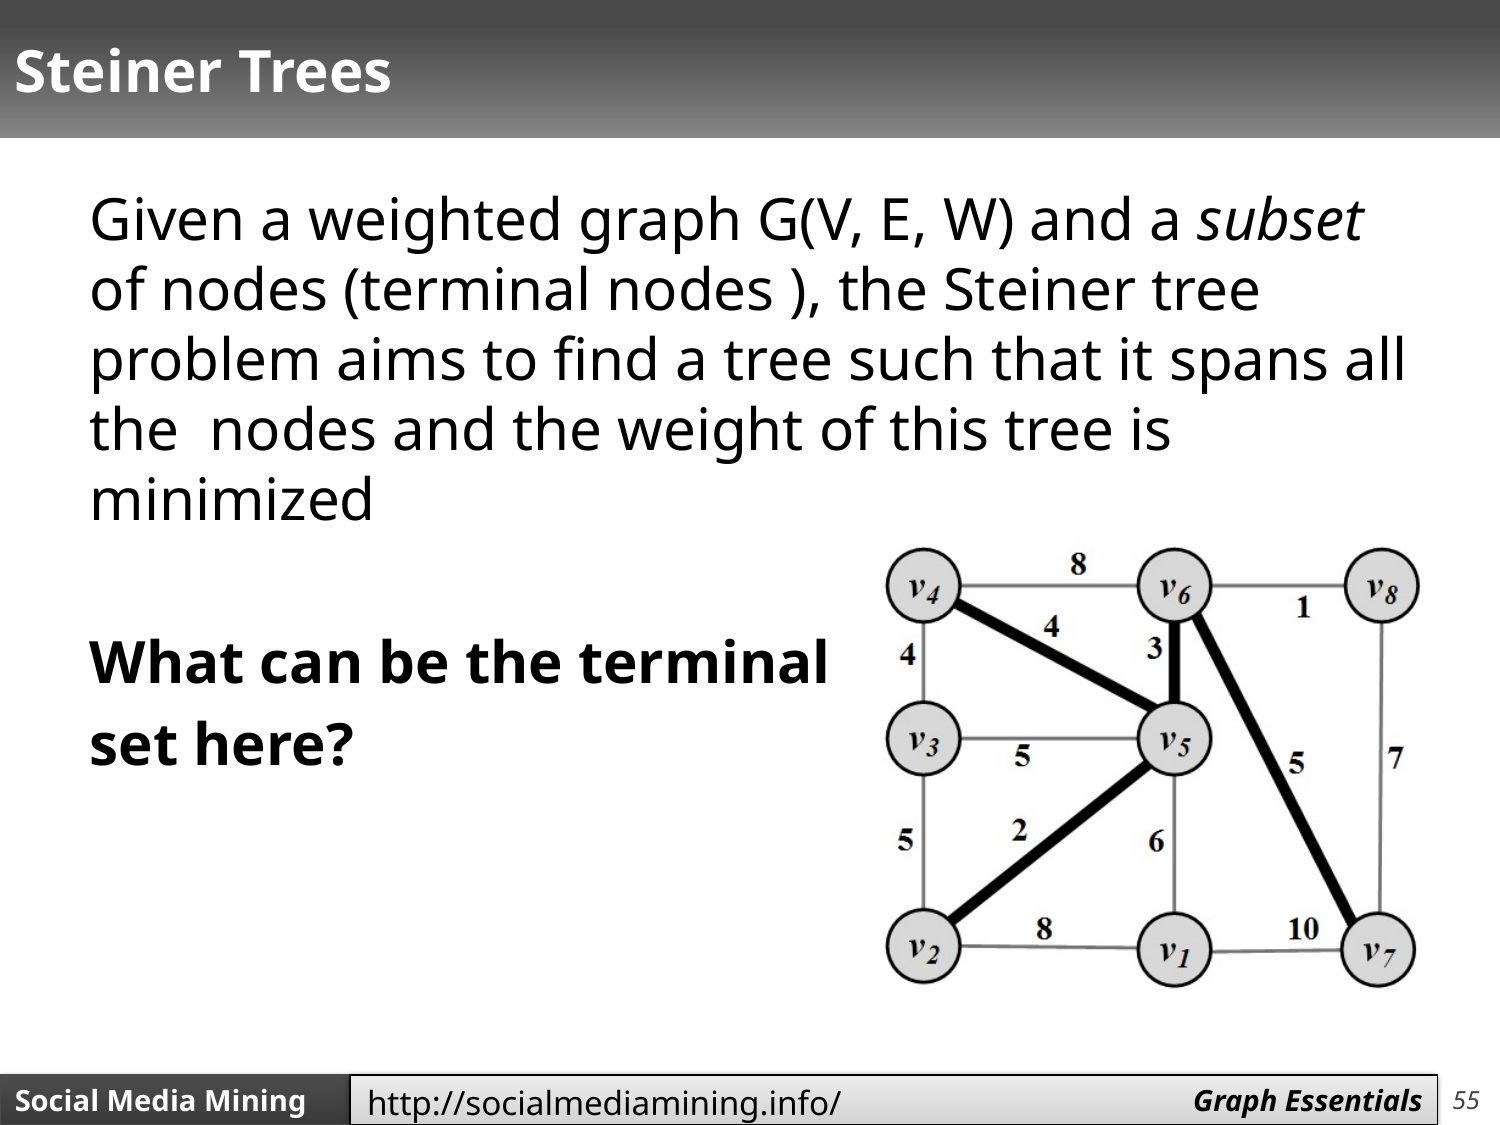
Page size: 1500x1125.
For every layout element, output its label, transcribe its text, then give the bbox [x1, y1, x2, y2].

picture [880, 537, 1422, 992]
title Steiner Trees [0, 0, 1500, 138]
